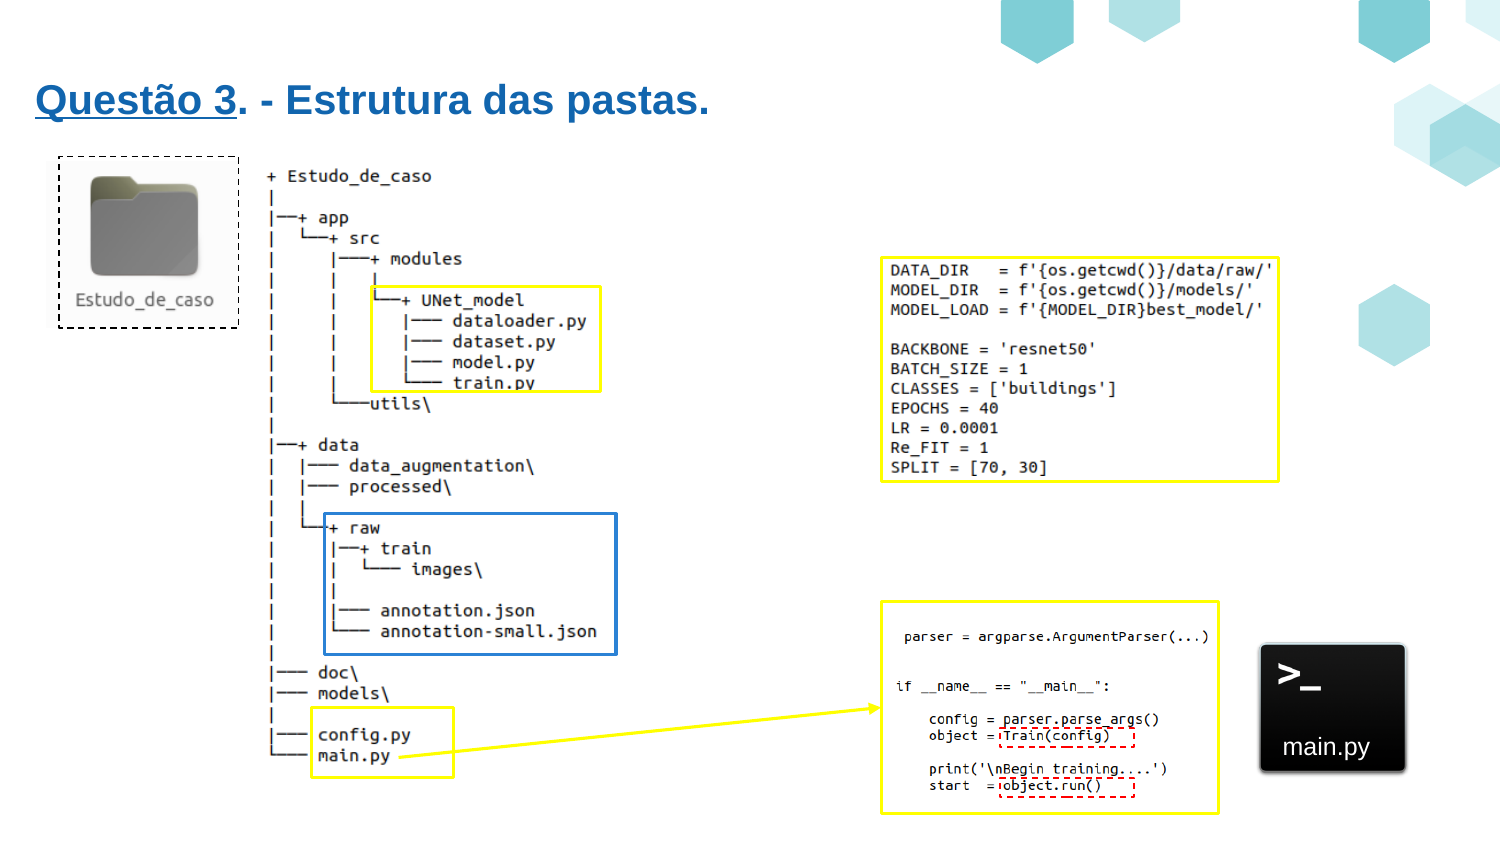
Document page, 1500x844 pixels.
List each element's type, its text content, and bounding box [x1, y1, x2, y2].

text_box Questão 3. - Estrutura das pastas. [24, 60, 931, 178]
text_box [881, 764, 1219, 814]
picture [888, 624, 1219, 796]
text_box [398, 707, 882, 758]
text_box [881, 601, 1219, 706]
picture [883, 256, 1282, 476]
text_box [59, 156, 239, 160]
picture [1249, 624, 1417, 791]
picture [255, 167, 610, 774]
picture [46, 161, 239, 329]
